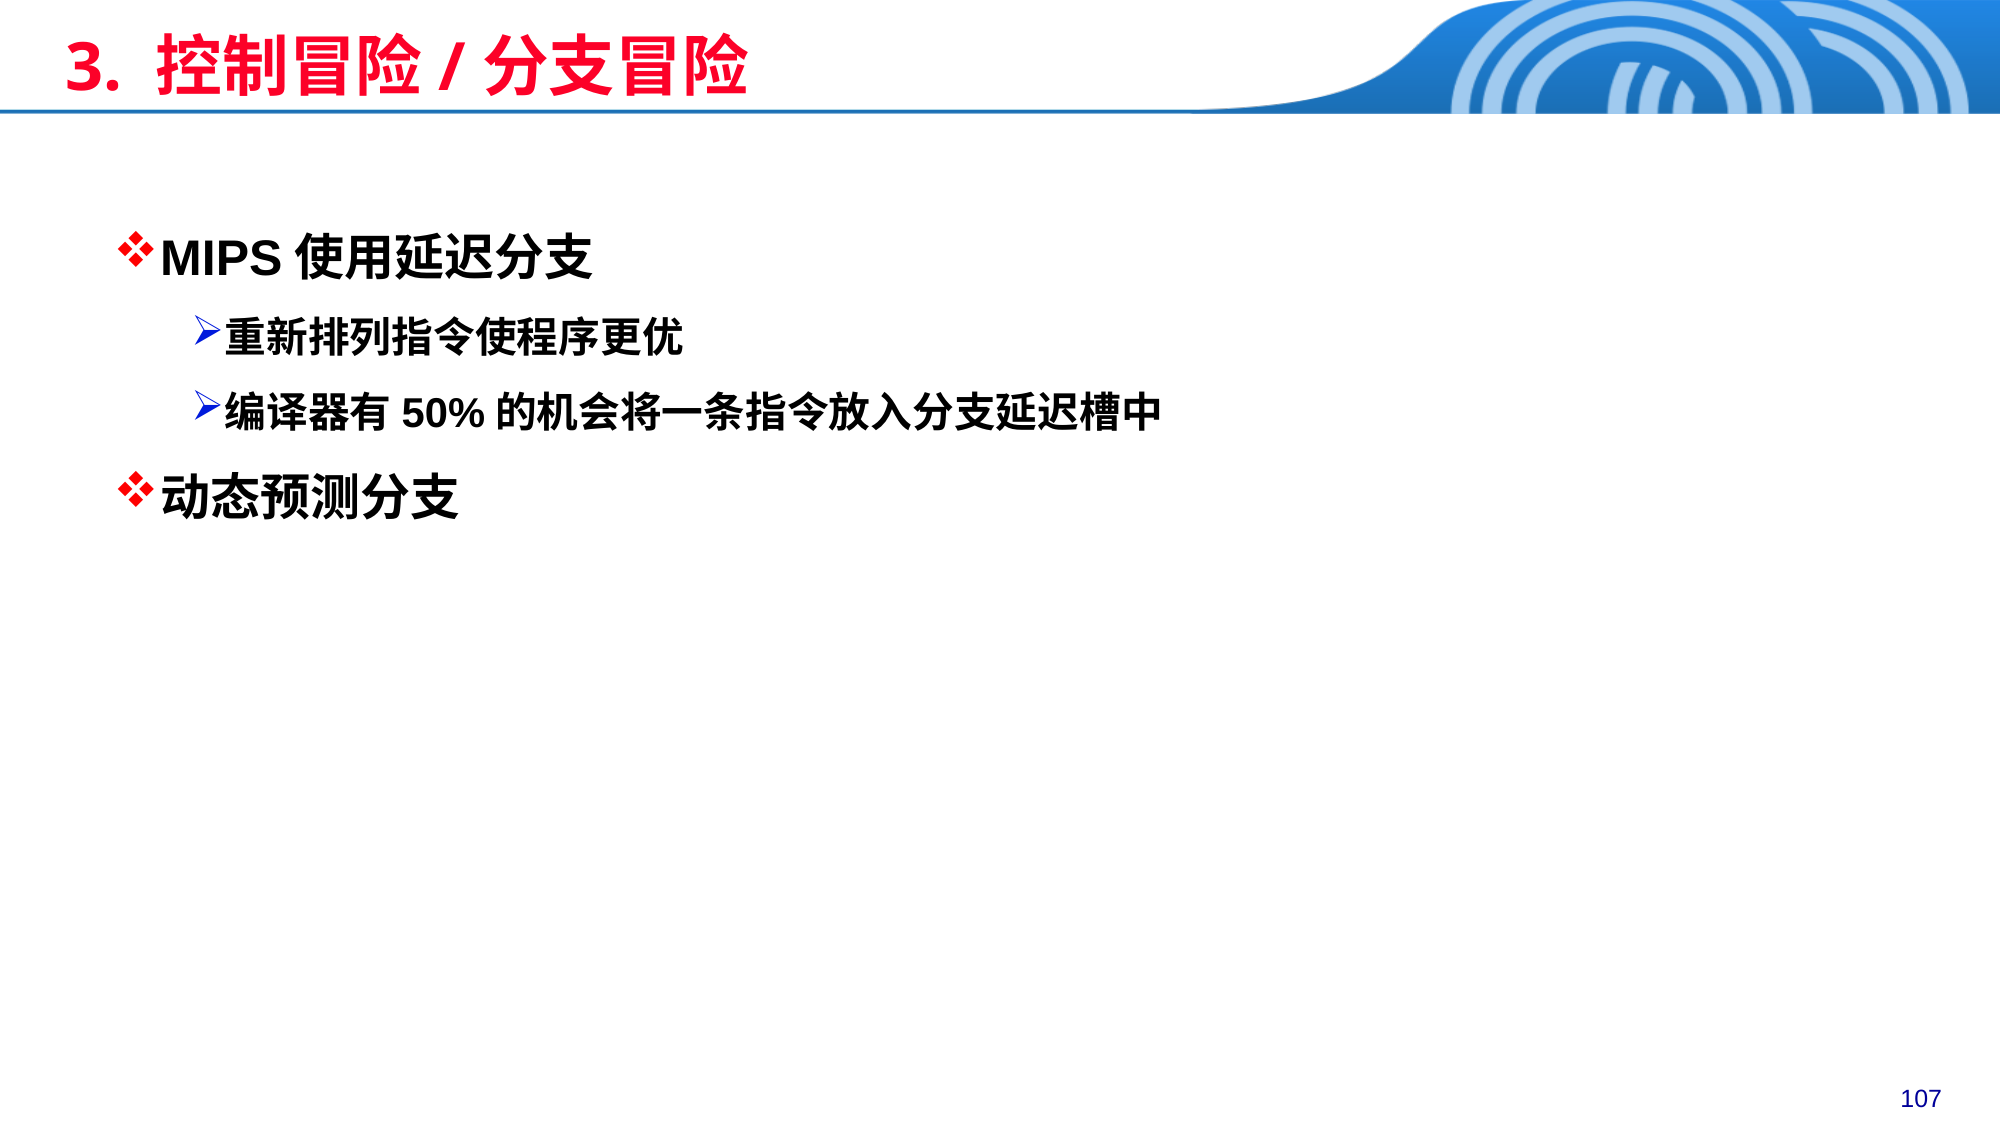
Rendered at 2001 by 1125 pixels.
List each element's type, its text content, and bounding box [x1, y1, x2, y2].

text_box 3. 控制冒险/分支冒险 [55, 30, 1205, 114]
picture [0, 0, 2000, 114]
list MIPS使用延迟分支 重新排列指令使程序更优 编译器有50%的机会将一条指令放入分支延迟槽中 动态预测分支 [102, 190, 1454, 534]
